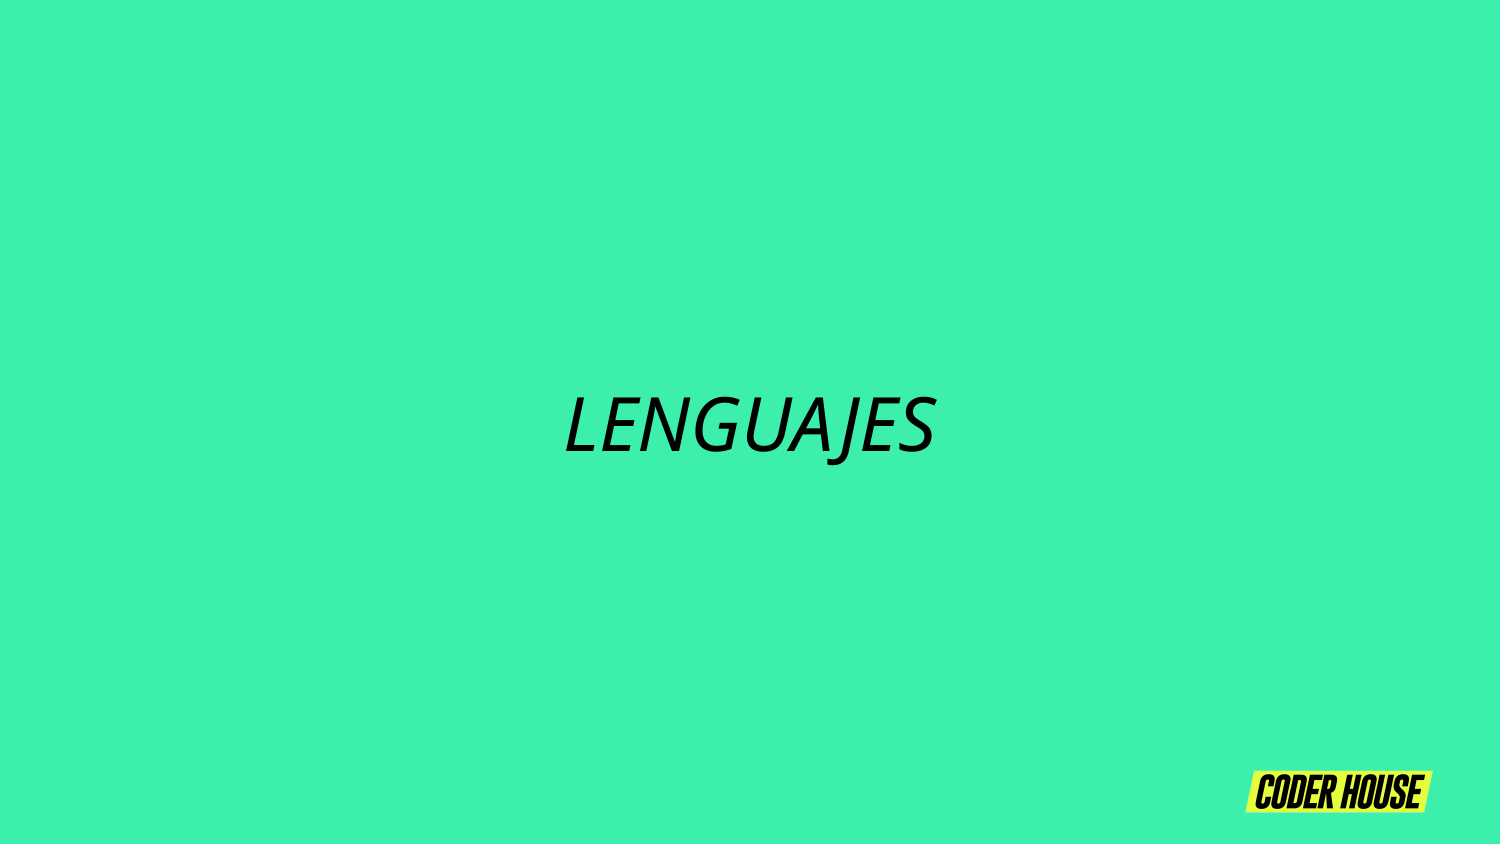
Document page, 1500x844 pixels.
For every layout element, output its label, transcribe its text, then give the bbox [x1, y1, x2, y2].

text_box LENGUAJES [358, 340, 1142, 503]
picture [1241, 764, 1437, 819]
